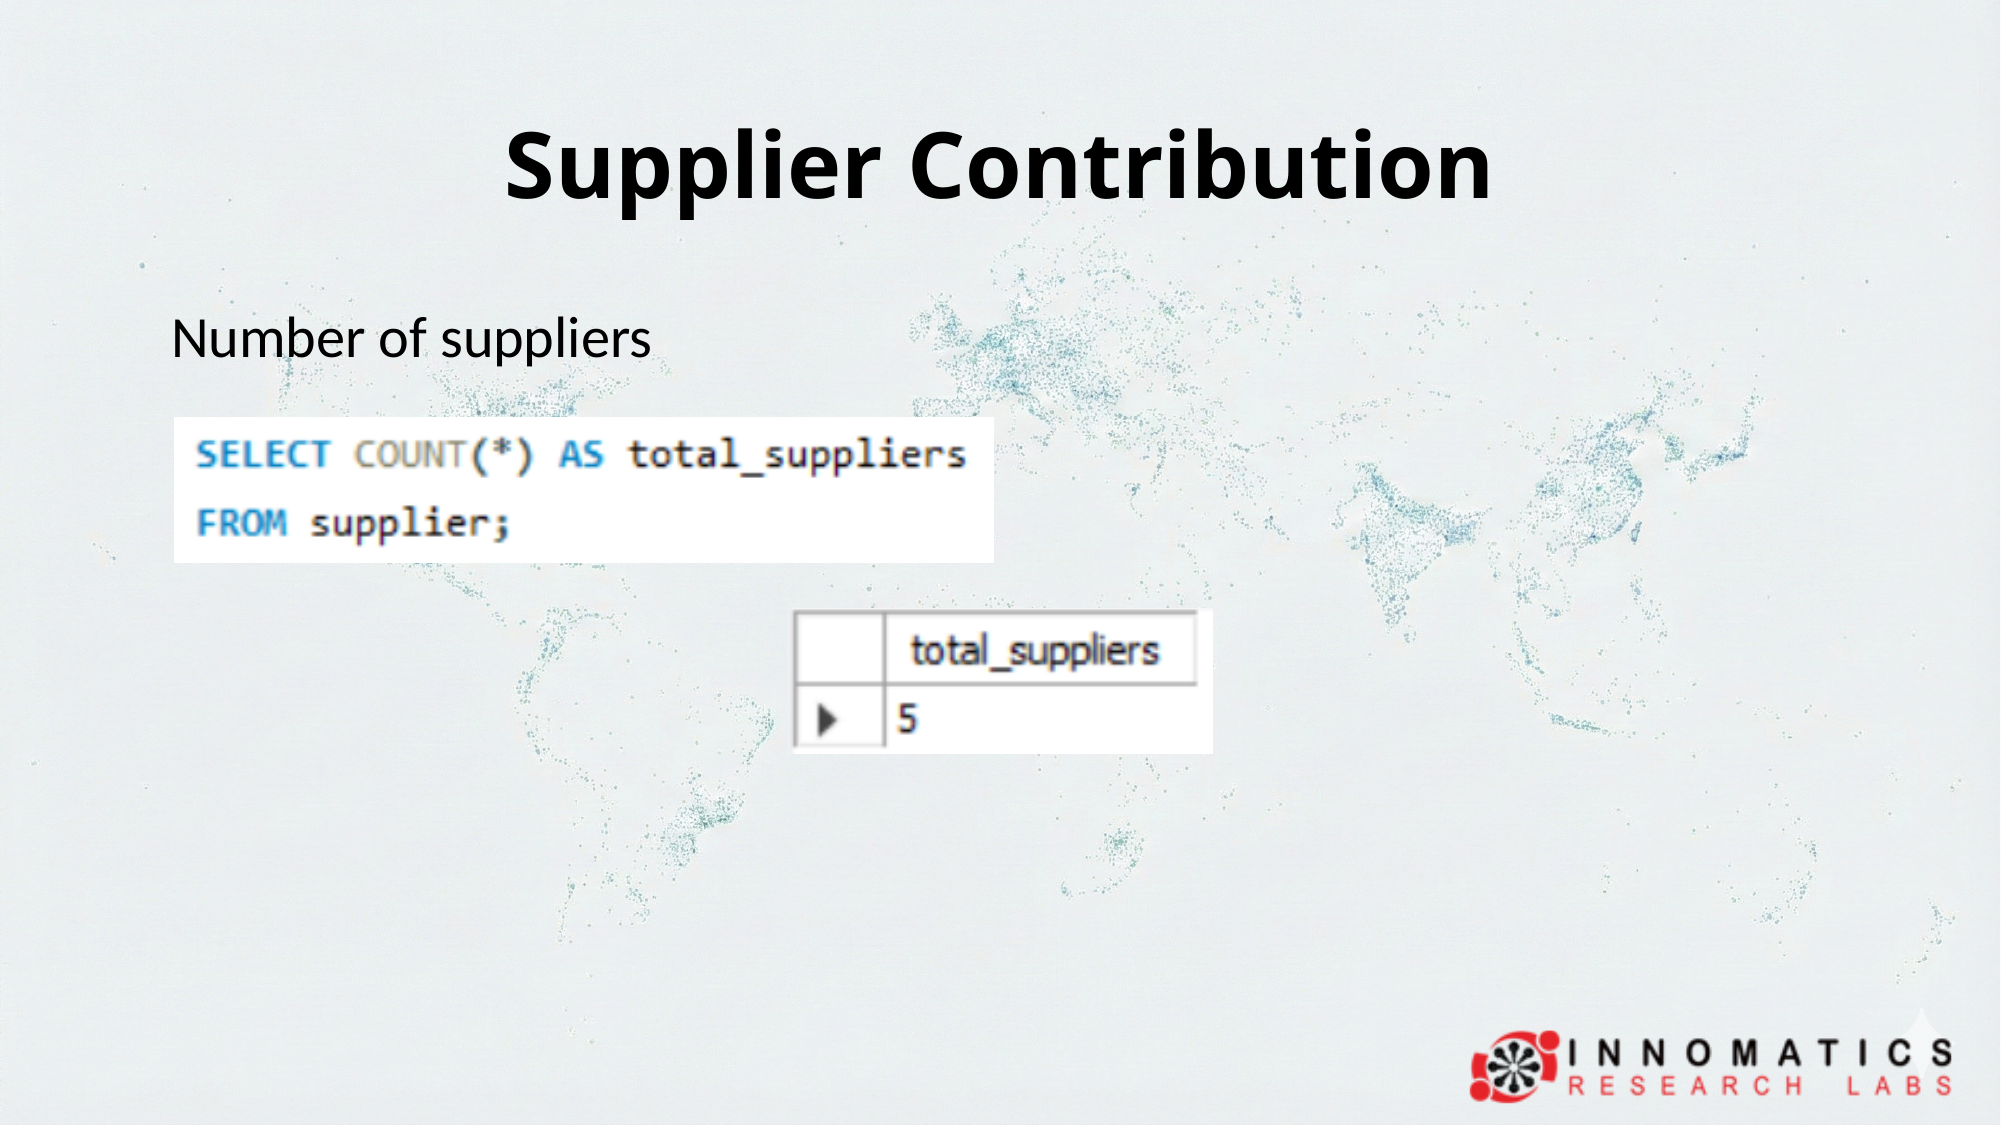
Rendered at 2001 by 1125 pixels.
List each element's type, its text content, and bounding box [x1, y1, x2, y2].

title Supplier Contribution [137, 59, 1863, 278]
picture [0, 0, 2001, 1125]
list Number of suppliers [137, 299, 1863, 1014]
